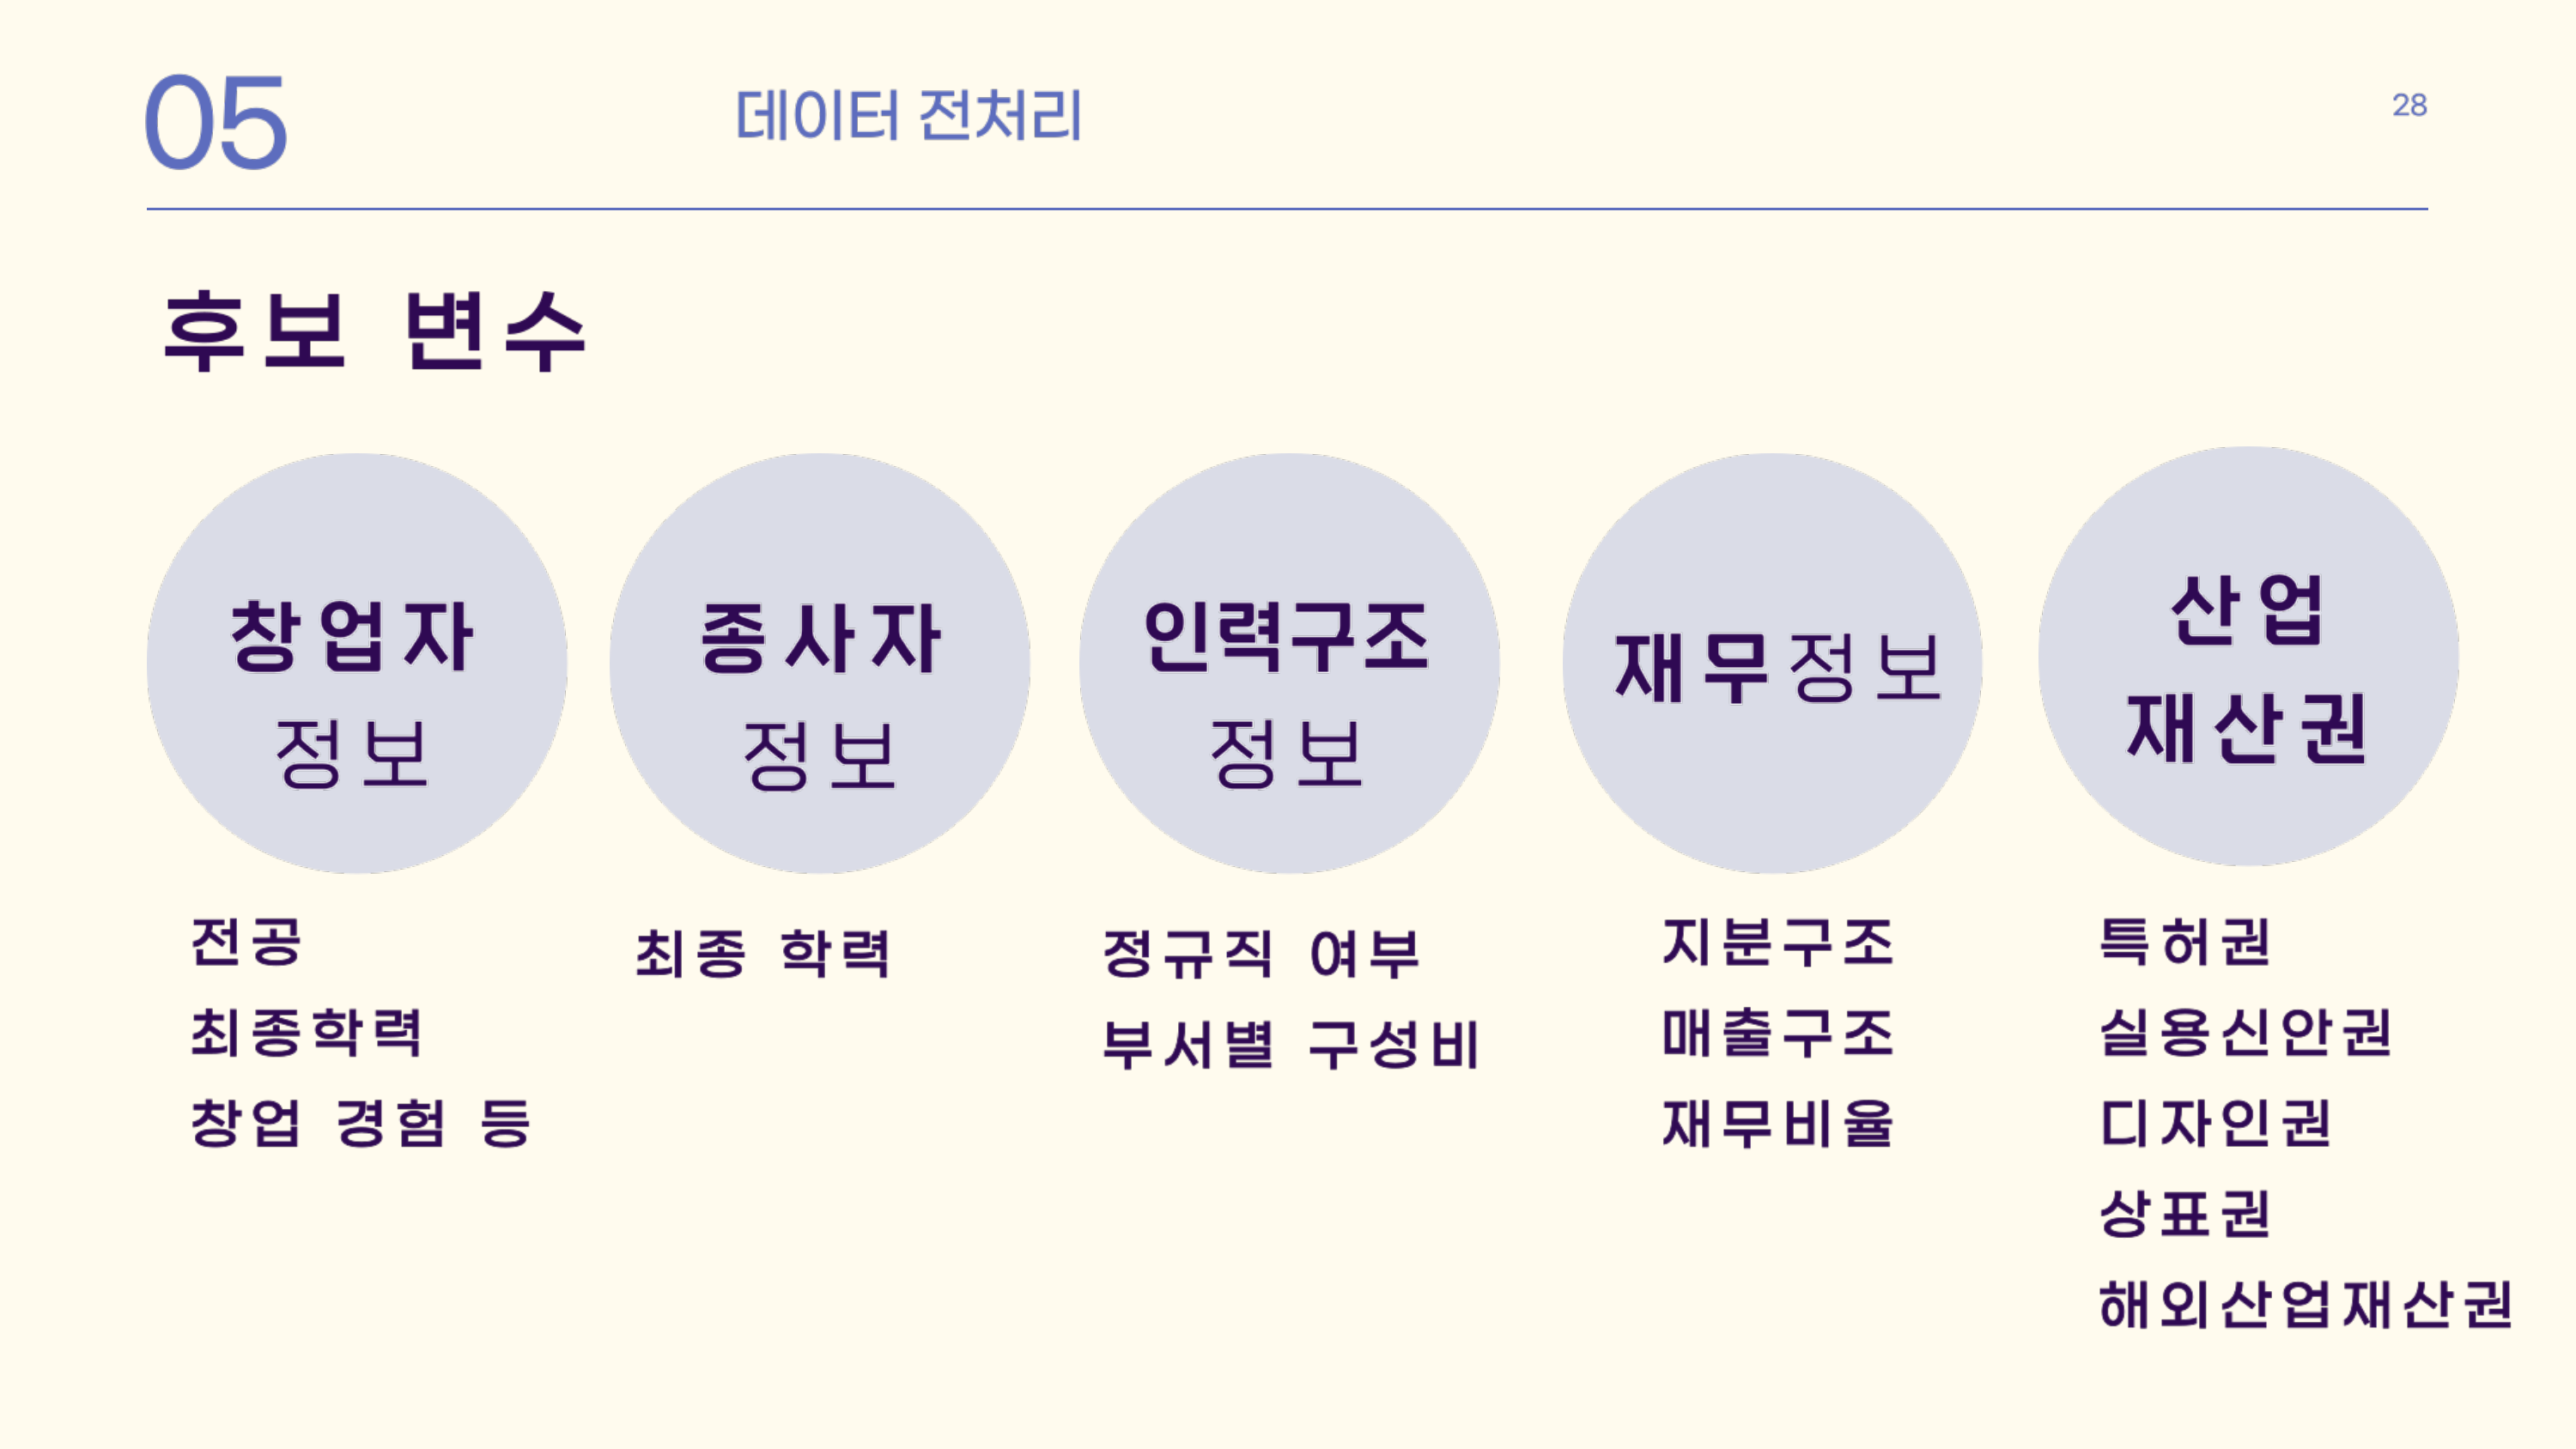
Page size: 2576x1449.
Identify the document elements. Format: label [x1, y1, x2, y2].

text_box [1079, 453, 1501, 542]
picture [2387, 86, 2442, 130]
text_box [1562, 453, 1984, 574]
picture [1094, 916, 1505, 1094]
picture [627, 916, 916, 1004]
picture [123, 39, 346, 222]
text_box [610, 453, 1031, 544]
picture [182, 904, 558, 1173]
picture [724, 72, 1113, 169]
text_box [2038, 446, 2460, 516]
picture [2091, 904, 2549, 1376]
picture [1652, 904, 1926, 1173]
picture [73, 266, 641, 414]
text_box [147, 453, 568, 542]
picture [110, 543, 572, 887]
picture [577, 543, 1534, 889]
text_box [1562, 809, 1984, 875]
picture [1537, 517, 2462, 862]
